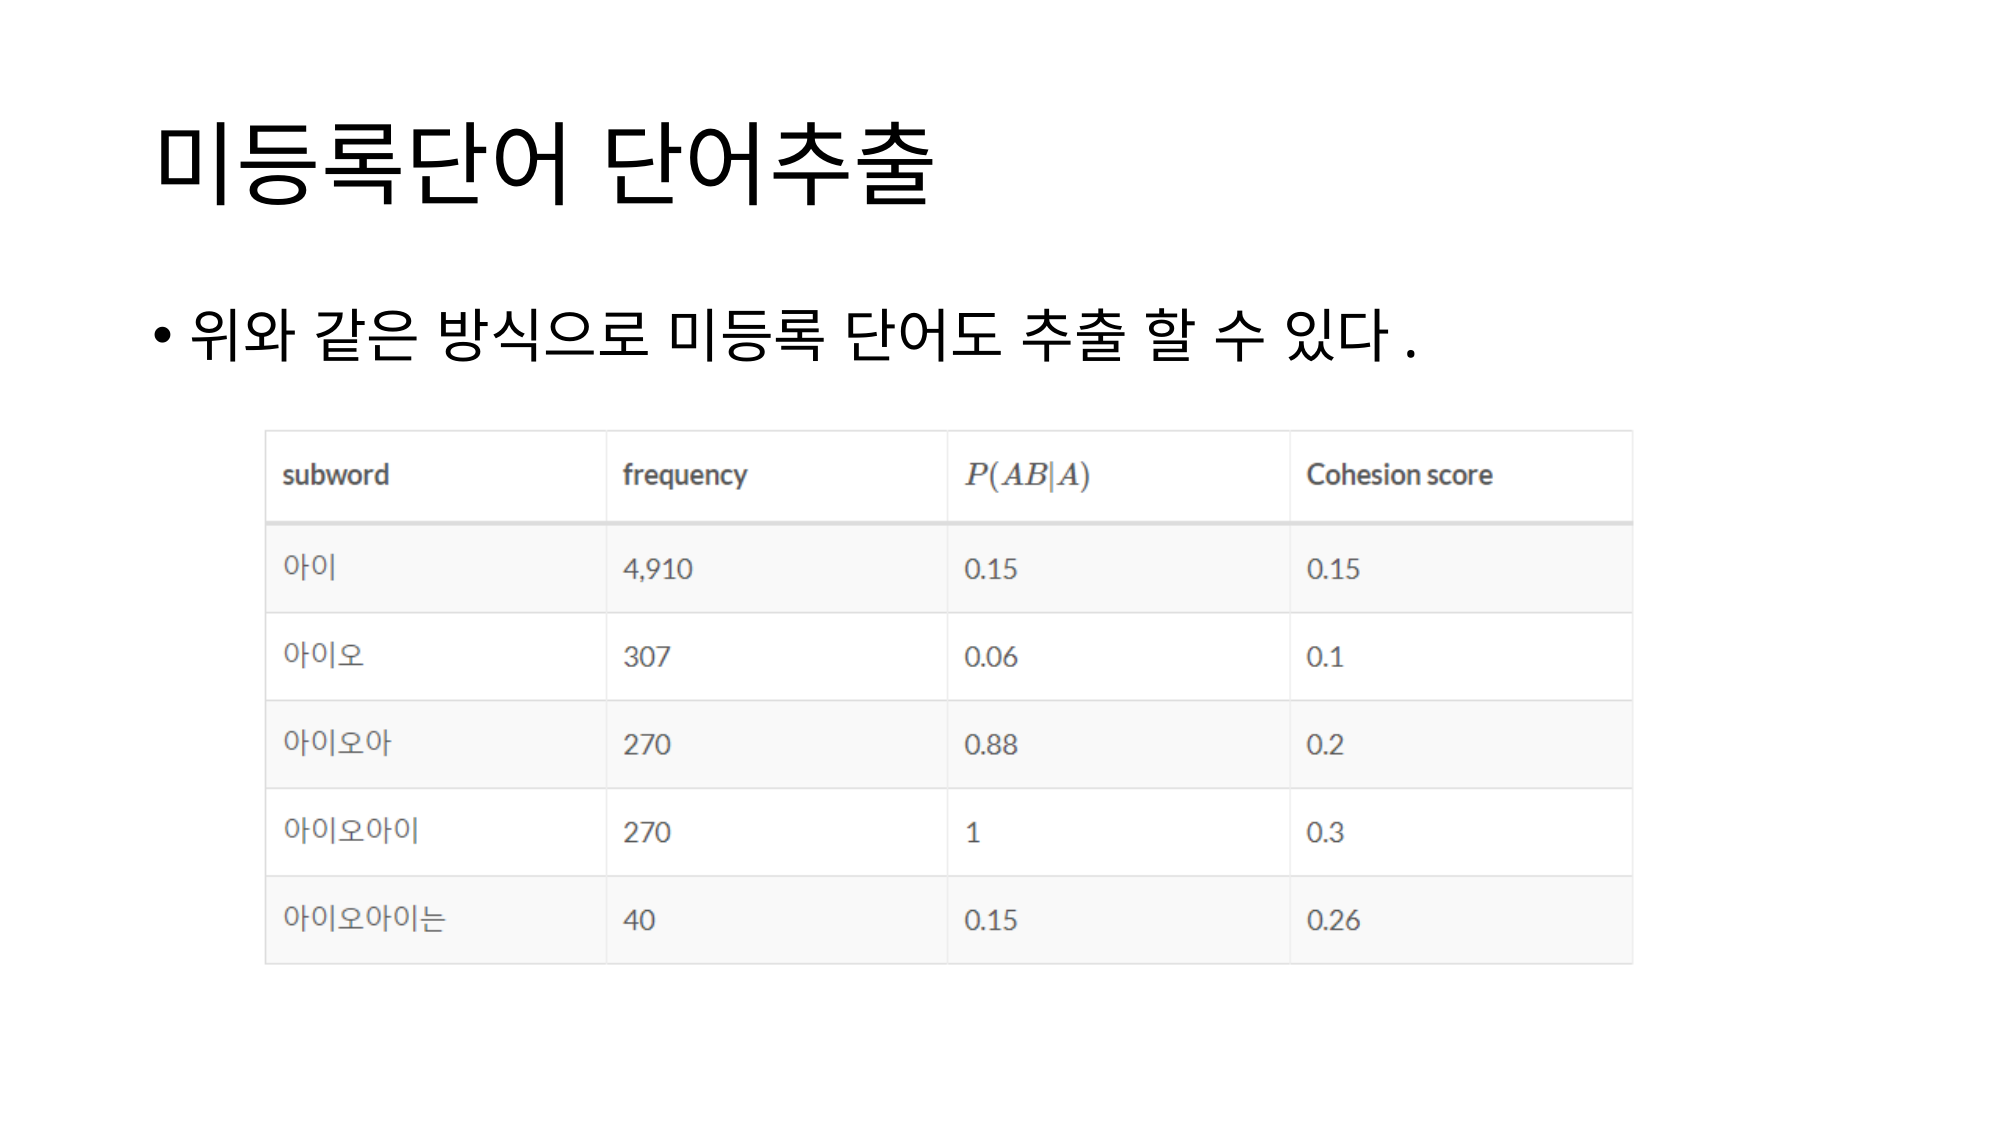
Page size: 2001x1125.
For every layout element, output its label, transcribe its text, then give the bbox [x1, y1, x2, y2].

list 위와 같은 방식으로 미등록 단어도 추출 할 수 있다. [137, 299, 1863, 1014]
picture [240, 424, 1640, 968]
title 미등록단어 단어추출 [137, 59, 1863, 278]
